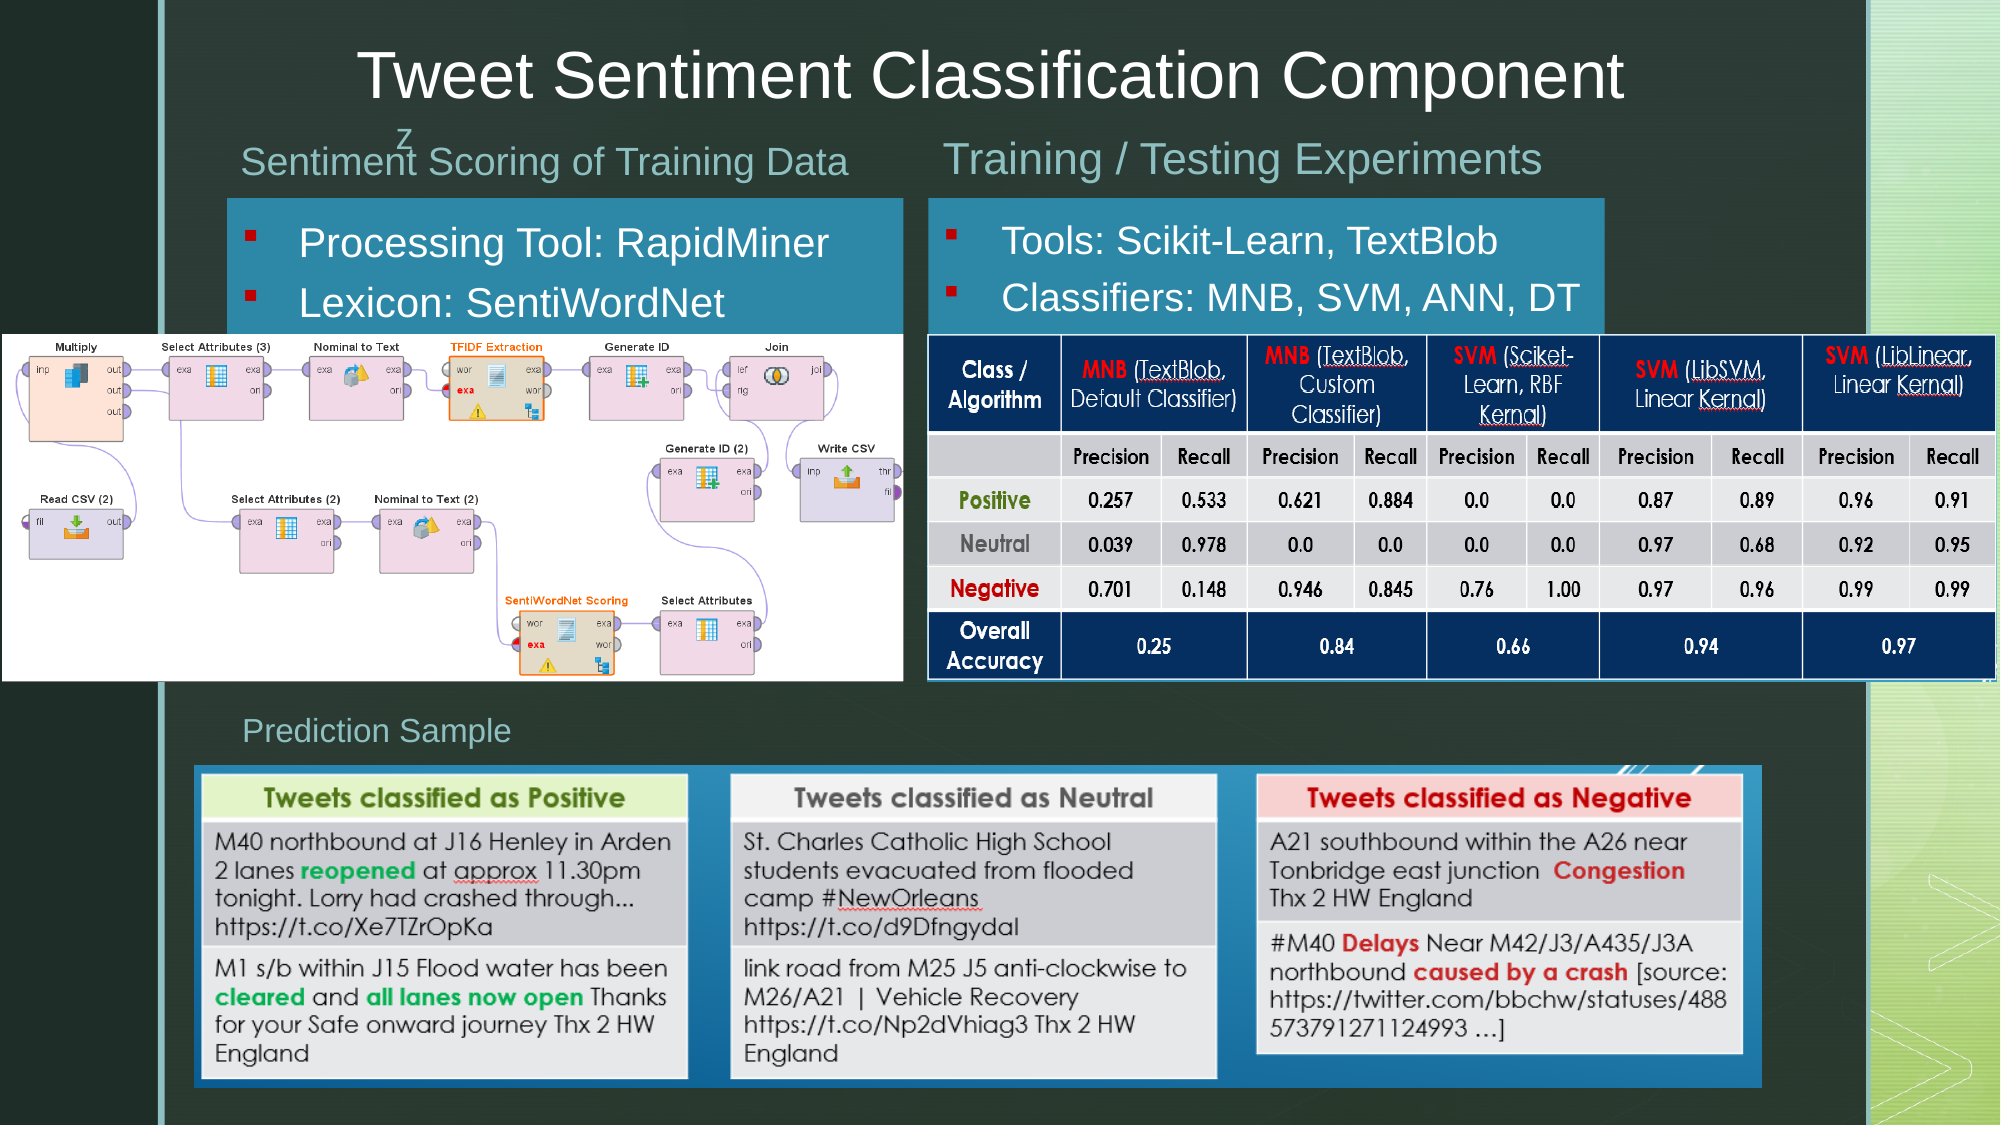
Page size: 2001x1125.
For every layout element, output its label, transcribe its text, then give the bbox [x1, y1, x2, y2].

picture [927, 0, 2001, 1125]
text_box Processing Tool: RapidMiner Lexicon: SentiWordNet [227, 198, 904, 333]
text_box Tools: Scikit-Learn, TextBlob Classifiers: MNB, SVM, ANN, DT [928, 198, 1605, 333]
picture [2, 333, 904, 682]
title Tweet Sentiment Classification Component [341, 33, 1647, 123]
picture [193, 765, 1762, 1089]
text_box Training / Testing Experiments [927, 115, 1567, 191]
list Sentiment Scoring of Training Data [225, 116, 865, 192]
text_box Prediction Sample [227, 682, 571, 757]
